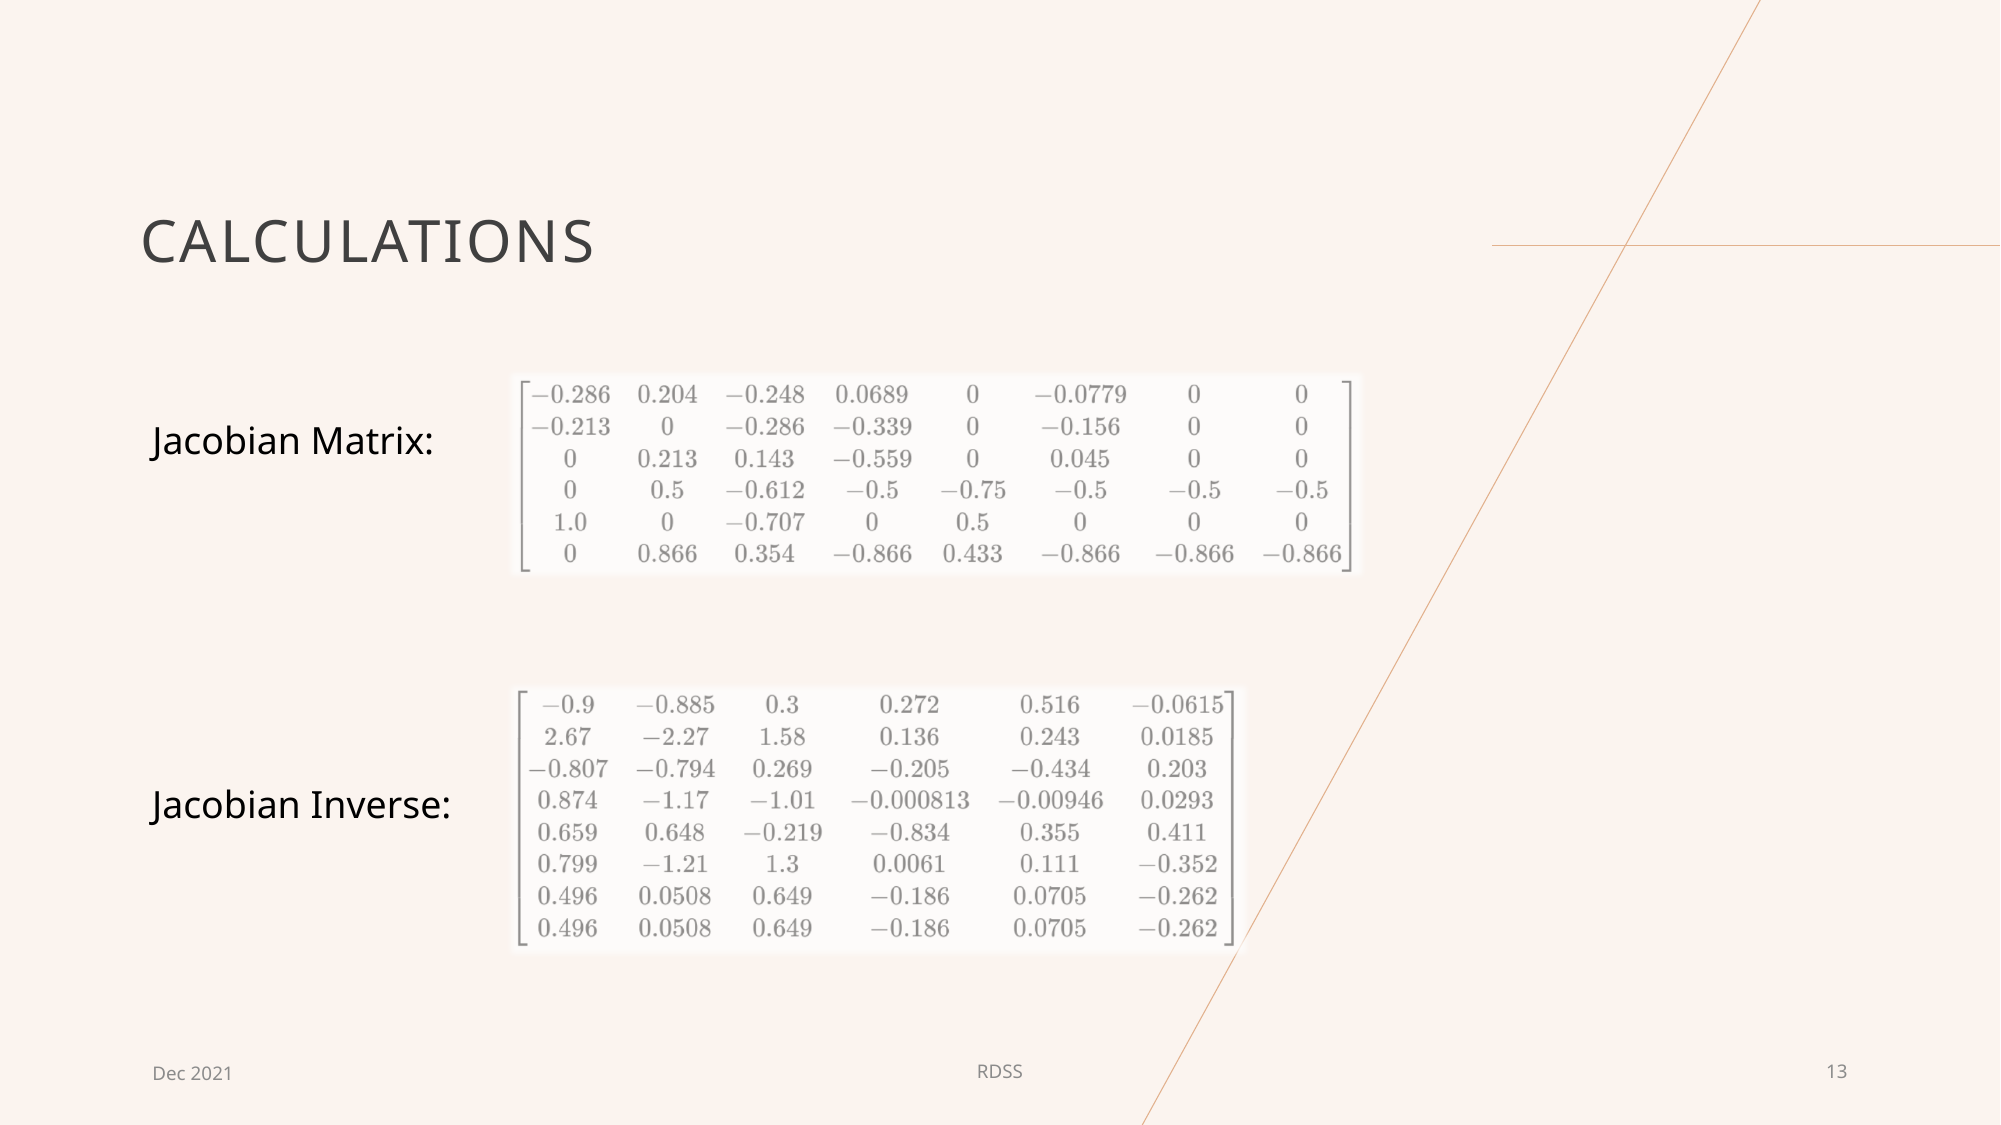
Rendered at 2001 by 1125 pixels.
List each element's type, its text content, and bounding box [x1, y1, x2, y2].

text_box Jacobian Inverse: [137, 773, 486, 834]
slide_number 13 [1412, 1042, 1863, 1103]
picture [506, 369, 1366, 579]
title Calculations [125, 85, 964, 283]
text_box Jacobian Matrix: [137, 409, 452, 470]
picture [506, 682, 1250, 957]
footer RDSS [857, 1042, 1143, 1103]
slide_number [137, 1042, 588, 1103]
